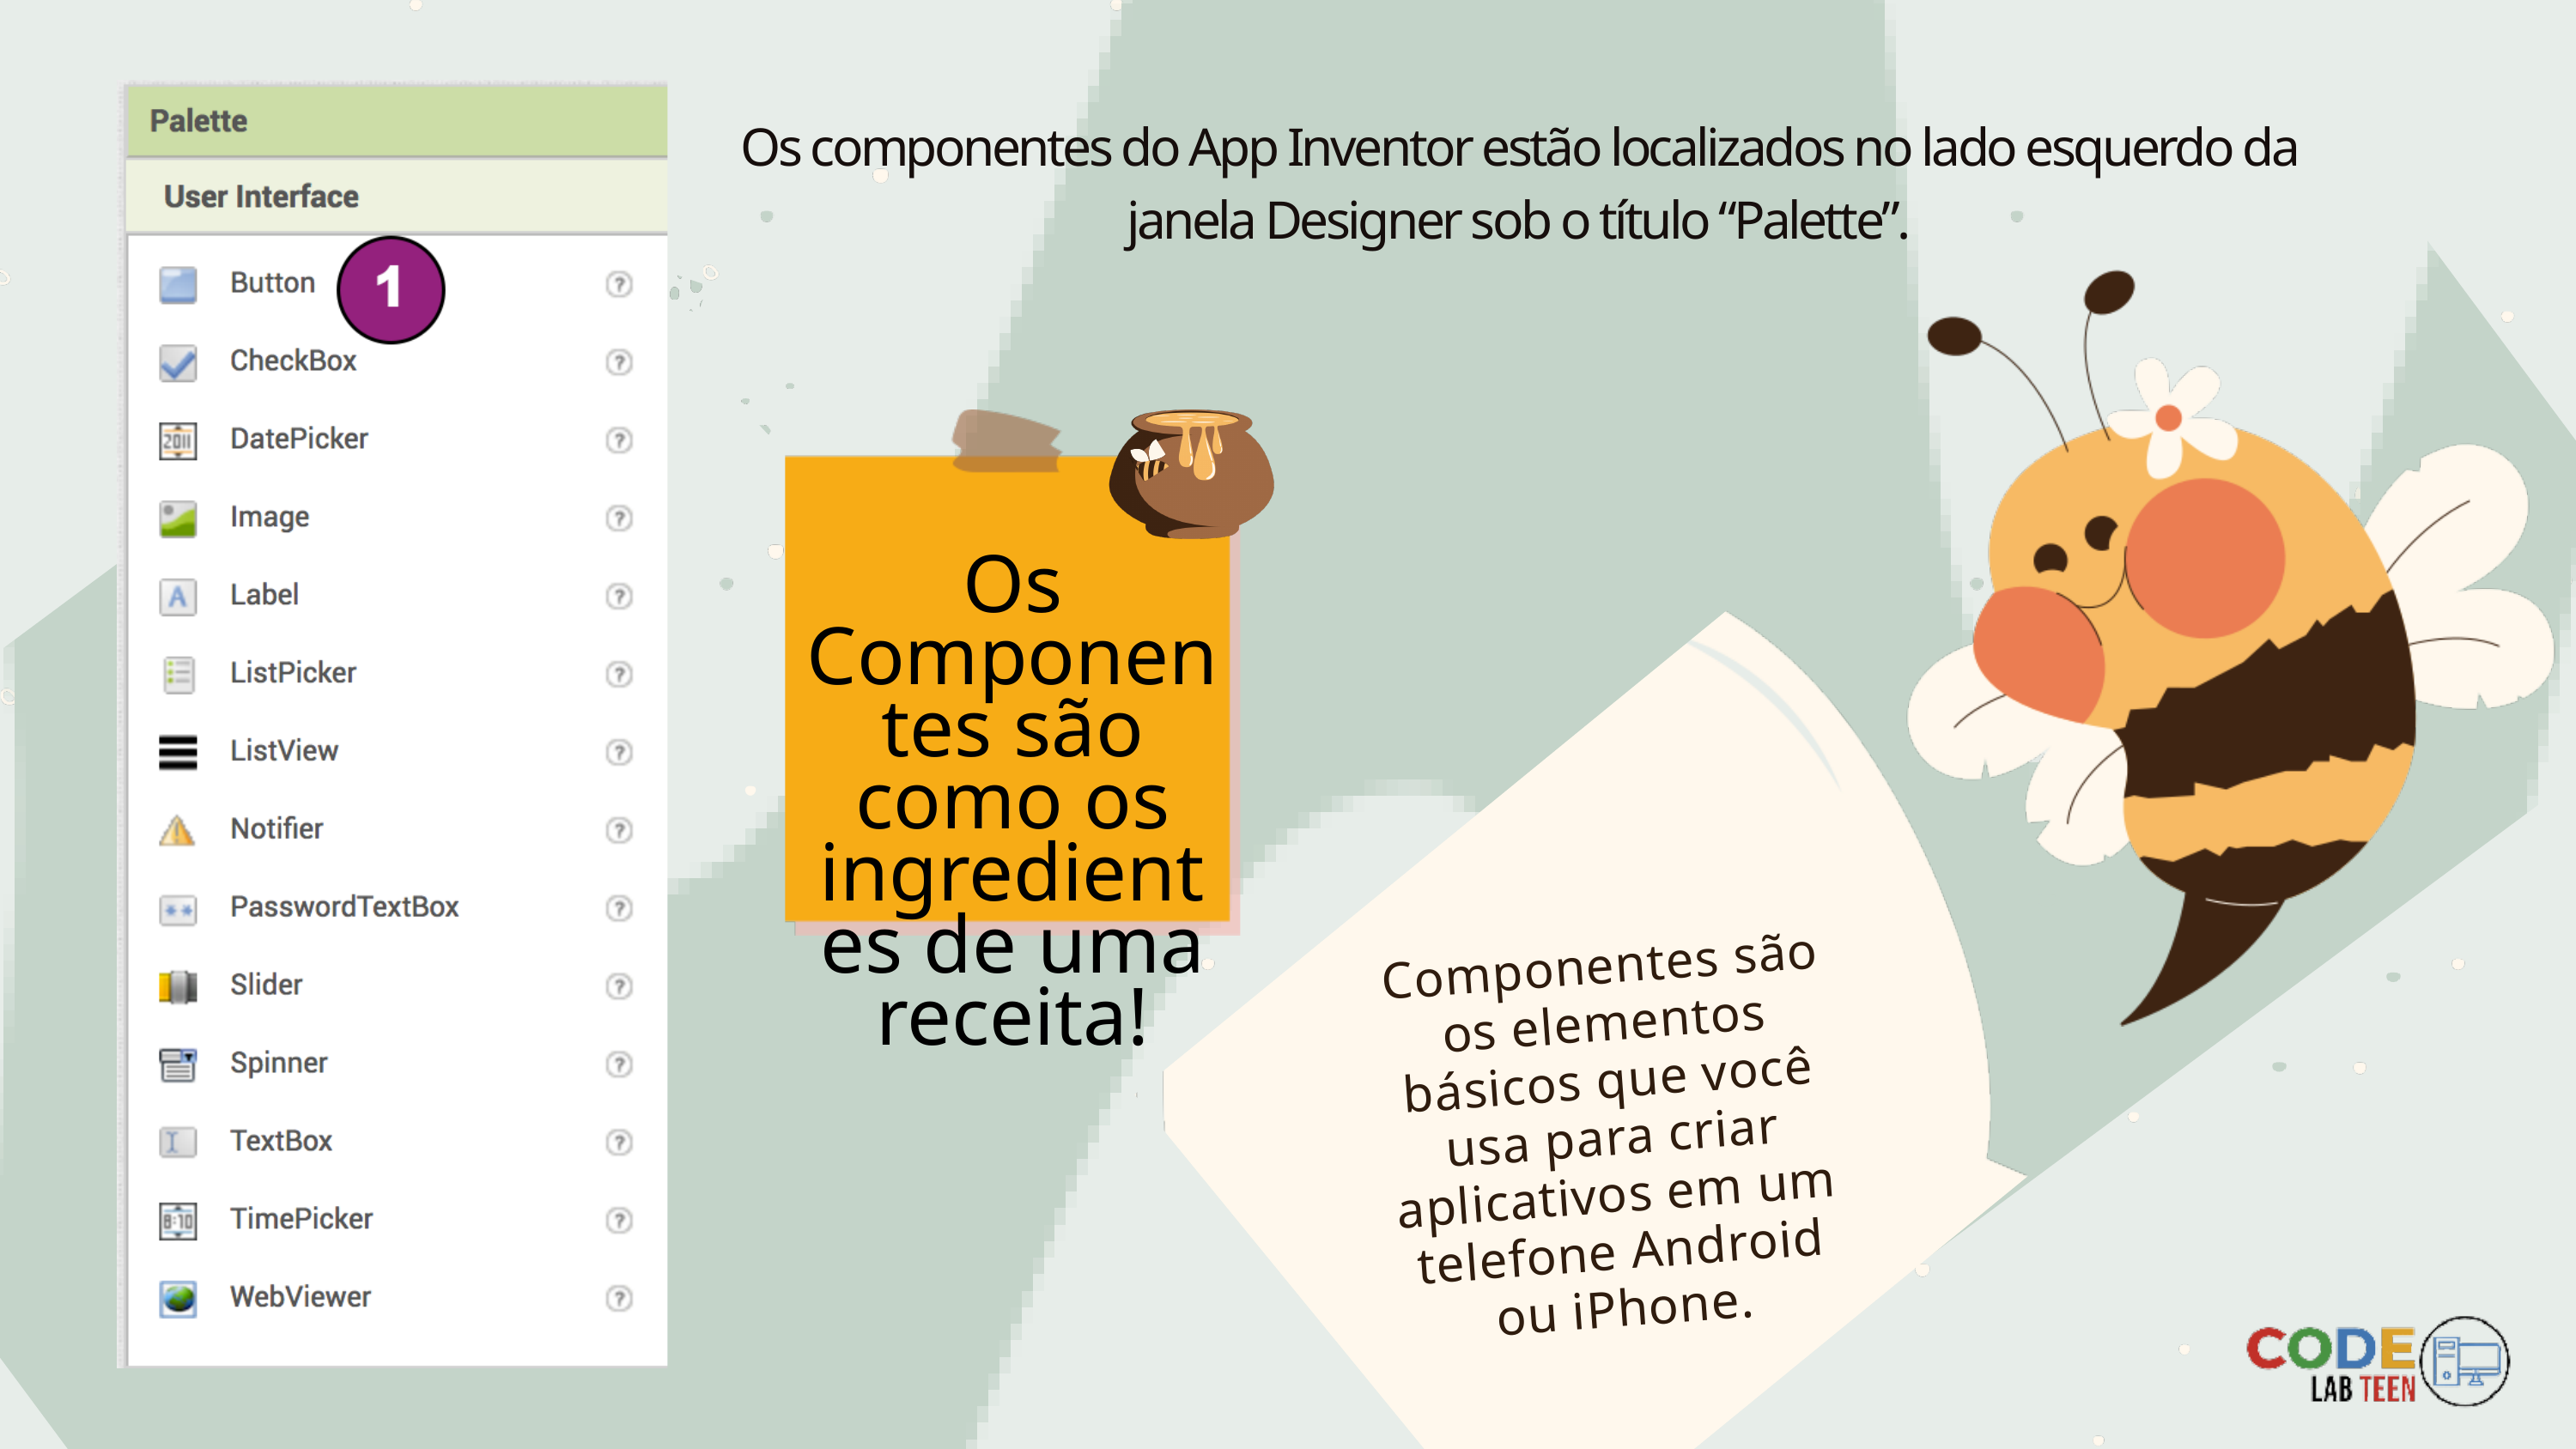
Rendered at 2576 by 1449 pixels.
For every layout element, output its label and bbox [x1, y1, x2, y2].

text_box [1133, 576, 2180, 1449]
text_box [1327, 0, 2576, 1449]
text_box [0, 0, 1327, 1449]
text_box [1106, 409, 1277, 540]
